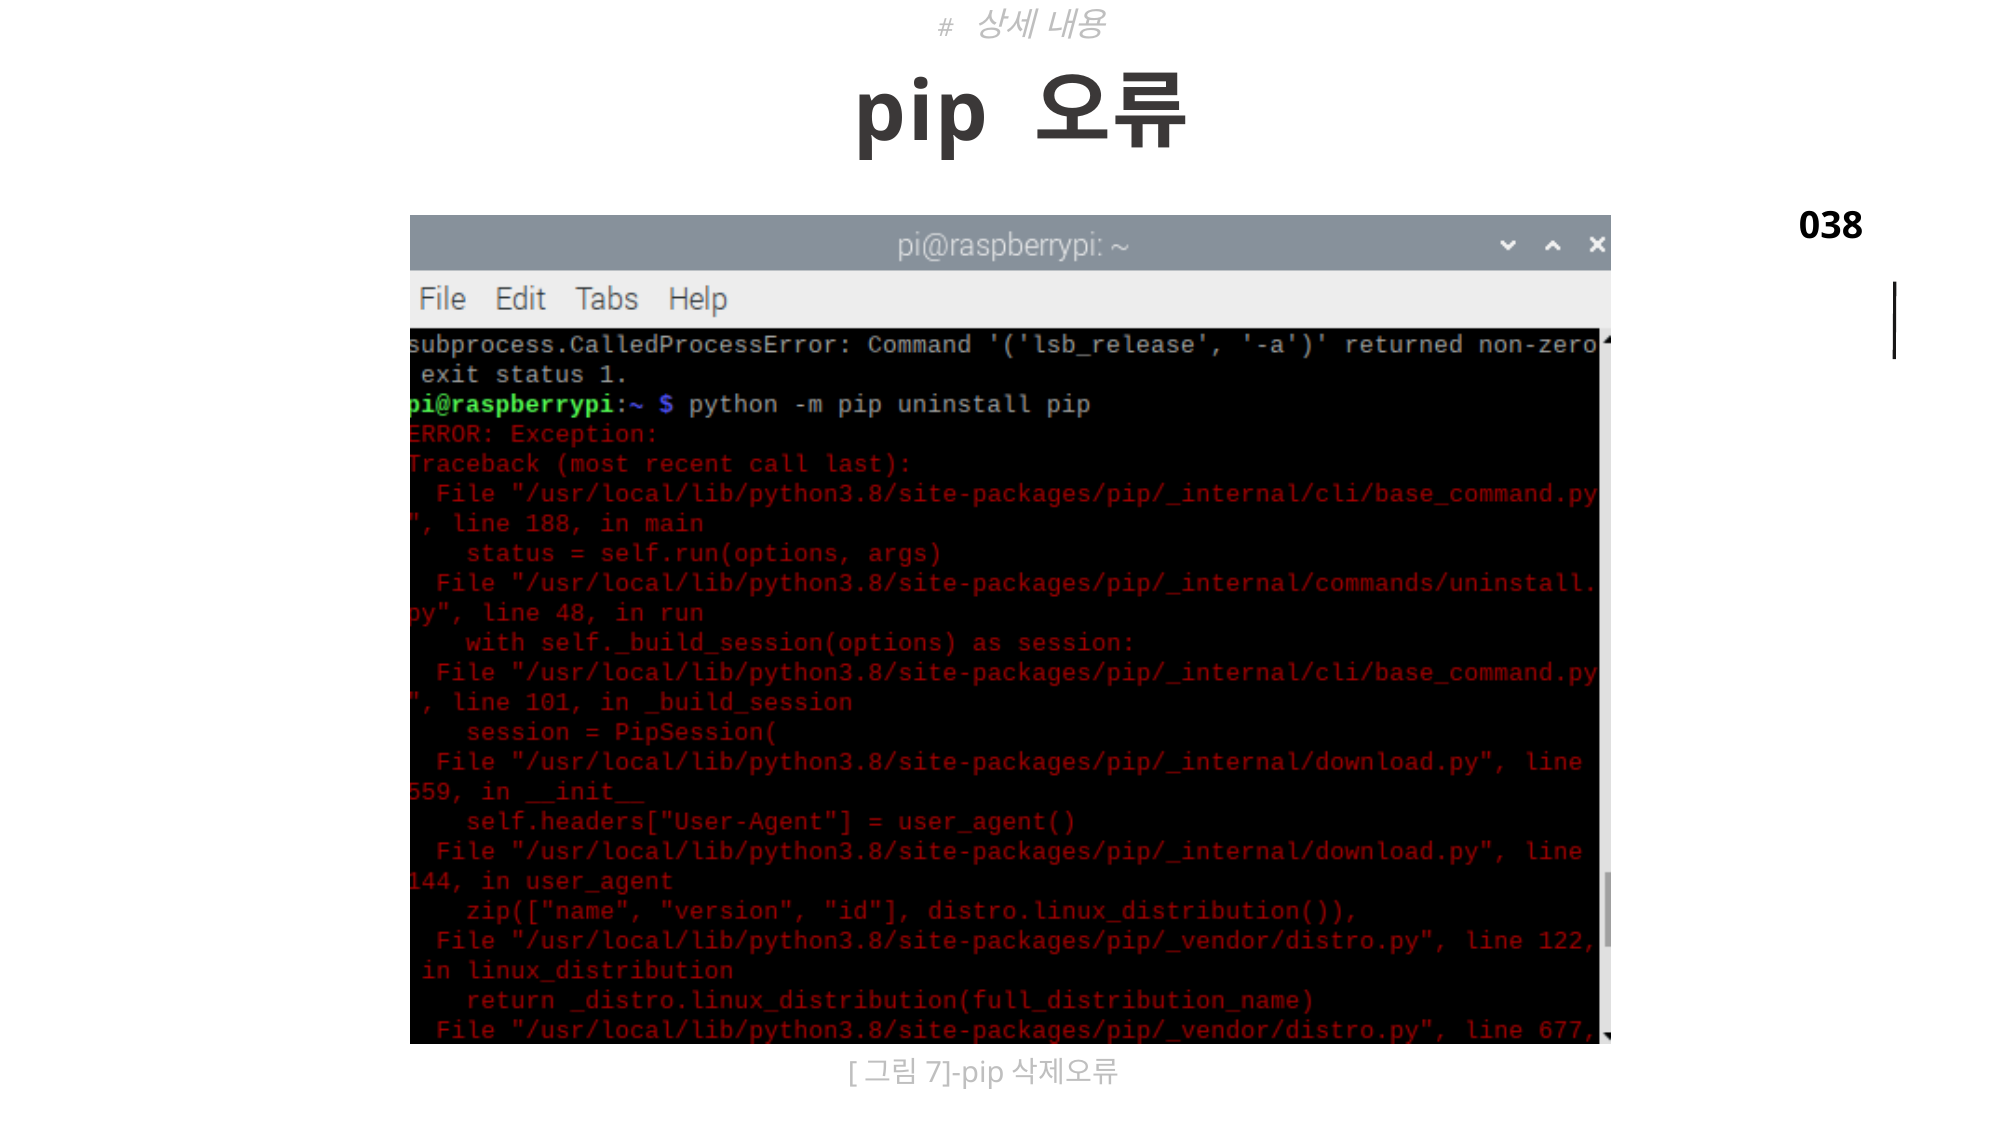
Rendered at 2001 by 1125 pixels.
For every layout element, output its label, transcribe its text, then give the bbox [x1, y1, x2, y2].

text_box # 상세 내용 [696, 0, 1346, 62]
picture [410, 215, 1611, 1044]
text_box pip 오류 [370, 61, 1672, 196]
text_box [그림7]-pip삭제오류 [659, 1044, 1309, 1105]
